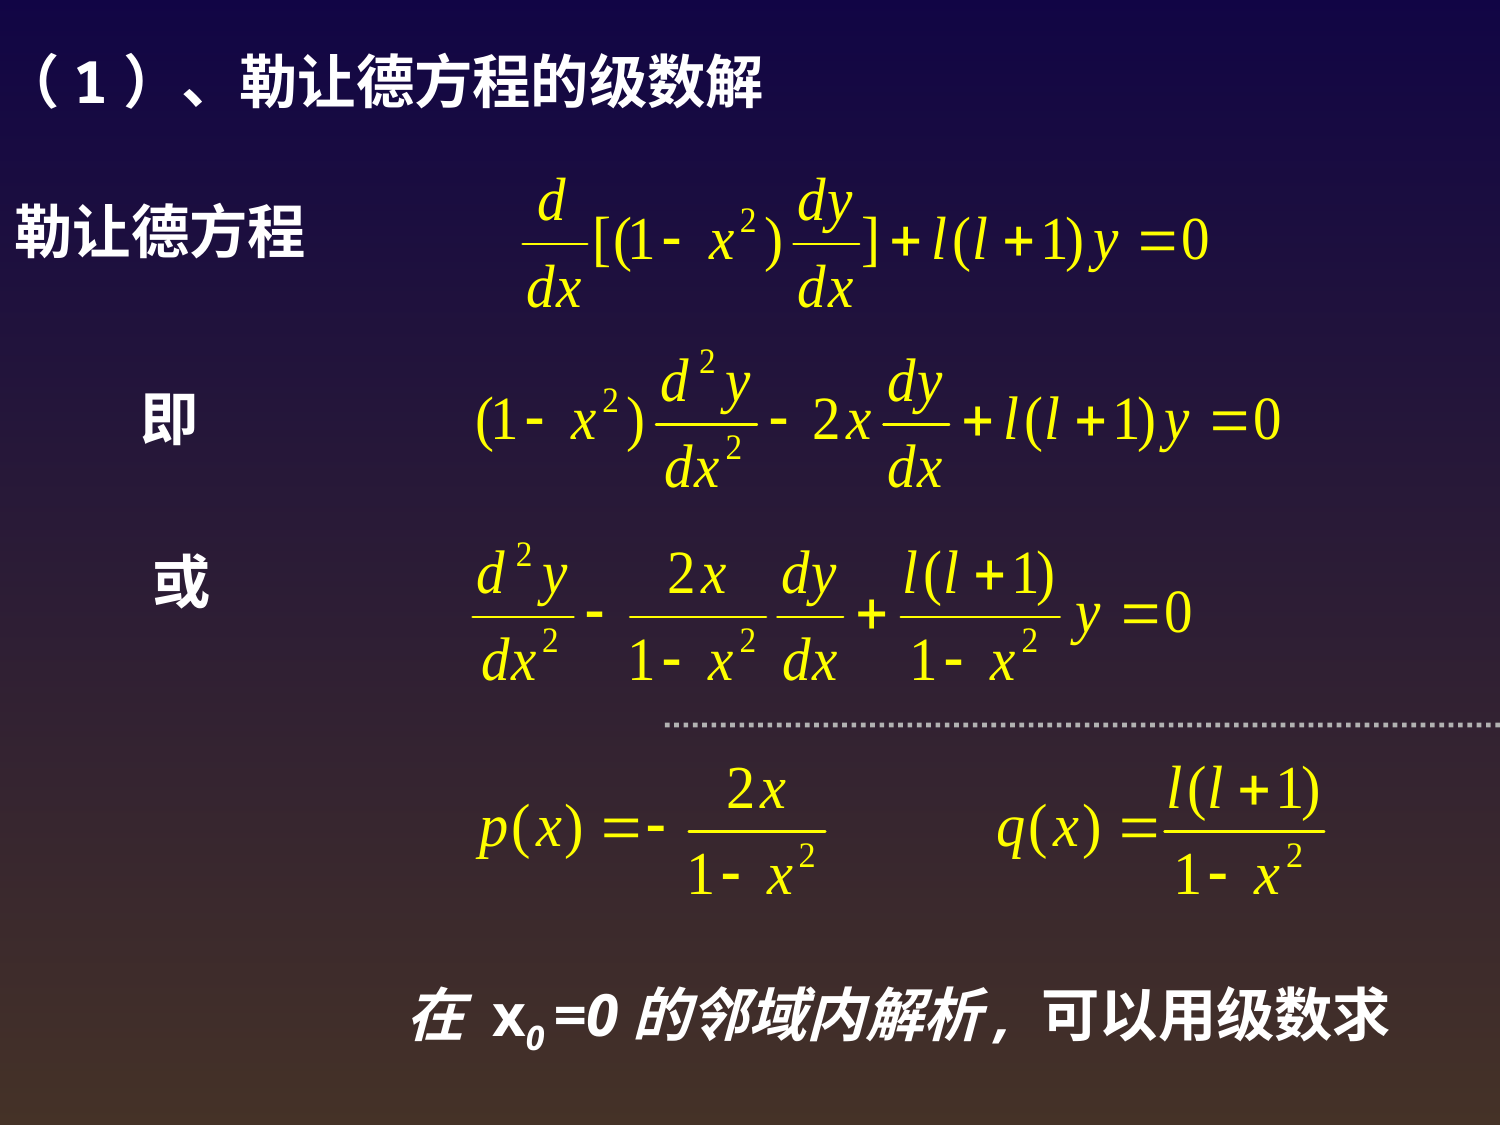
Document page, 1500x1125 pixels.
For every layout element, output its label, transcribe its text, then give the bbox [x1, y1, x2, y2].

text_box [467, 332, 1290, 498]
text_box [462, 524, 1200, 691]
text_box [462, 749, 834, 905]
text_box 在 x0 =0的邻域内解析, 可以用级数求 [391, 970, 1406, 1065]
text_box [512, 162, 1220, 318]
text_box 勒让德方程 [0, 187, 325, 273]
text_box （1）、勒让德方程的级数解 [0, 37, 779, 123]
text_box 或 [137, 537, 226, 623]
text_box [987, 749, 1334, 905]
text_box 即 [125, 375, 214, 460]
